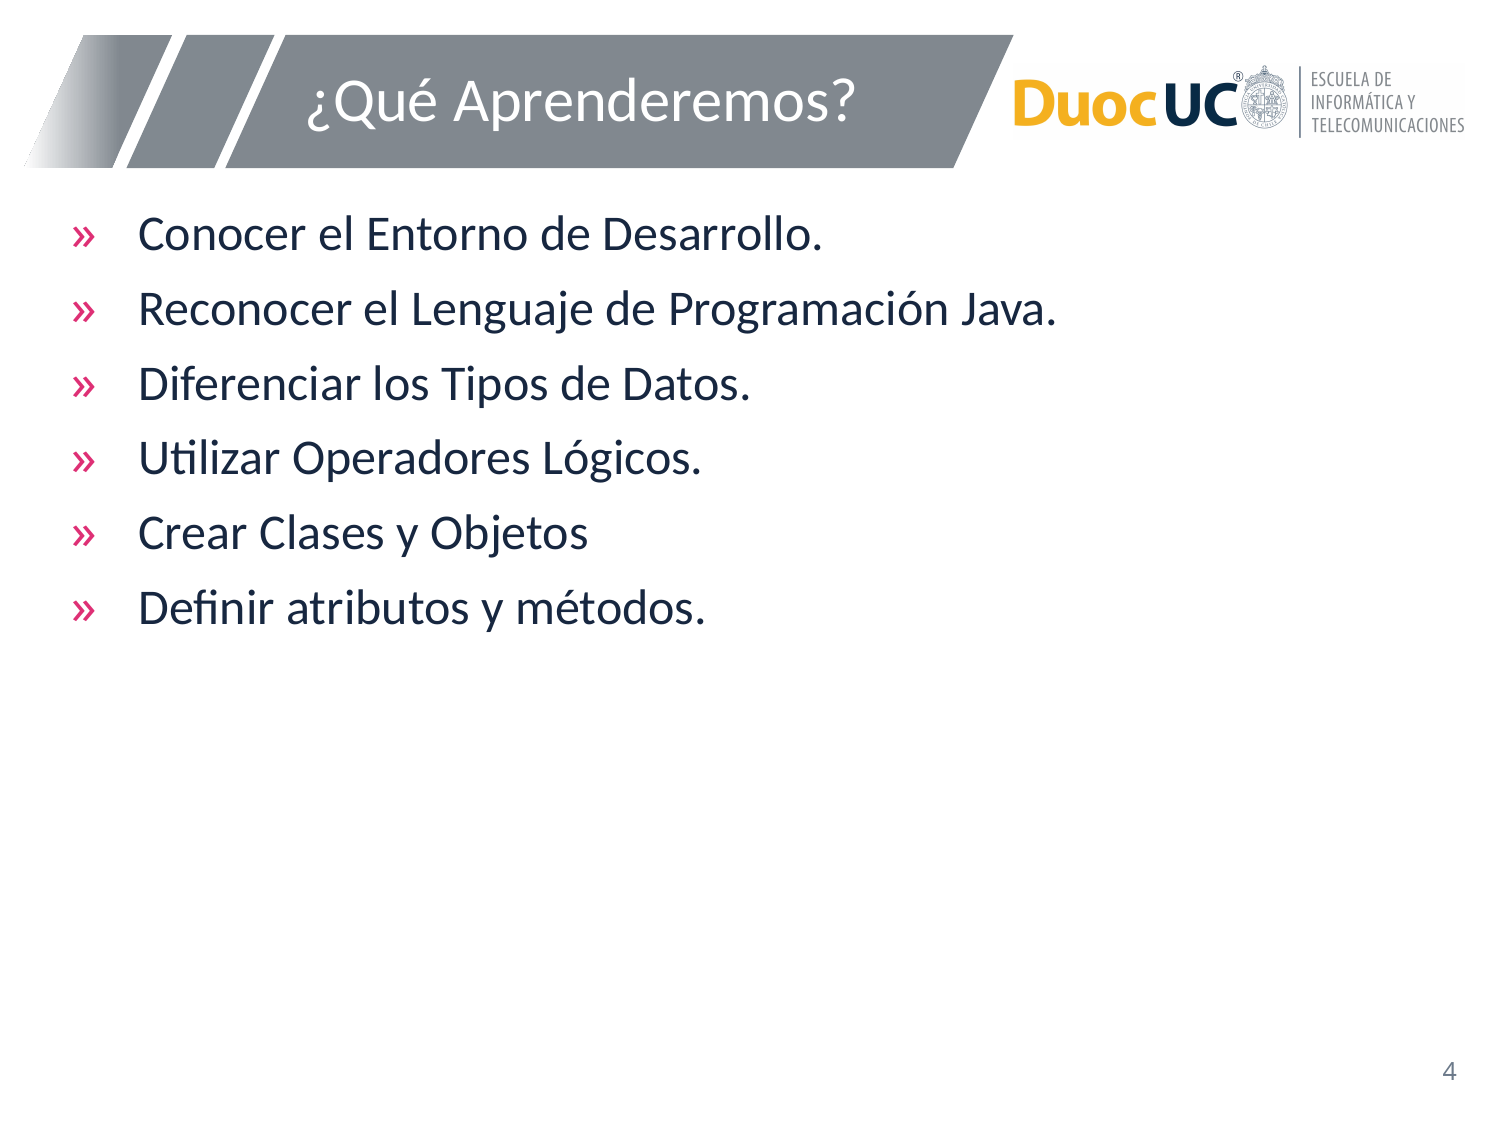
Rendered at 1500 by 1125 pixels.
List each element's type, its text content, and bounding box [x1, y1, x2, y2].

list Conocer el Entorno de Desarrollo. Reconocer el Lenguaje de Programación Java. Diferenciar los Tipos de Datos. Utilizar Operadores Lógicos. Crear Clases y Objetos Definir atributos y métodos. [48, 199, 1452, 1043]
picture [1013, 63, 1465, 140]
title ¿Qué Aprenderemos? [289, 34, 993, 169]
